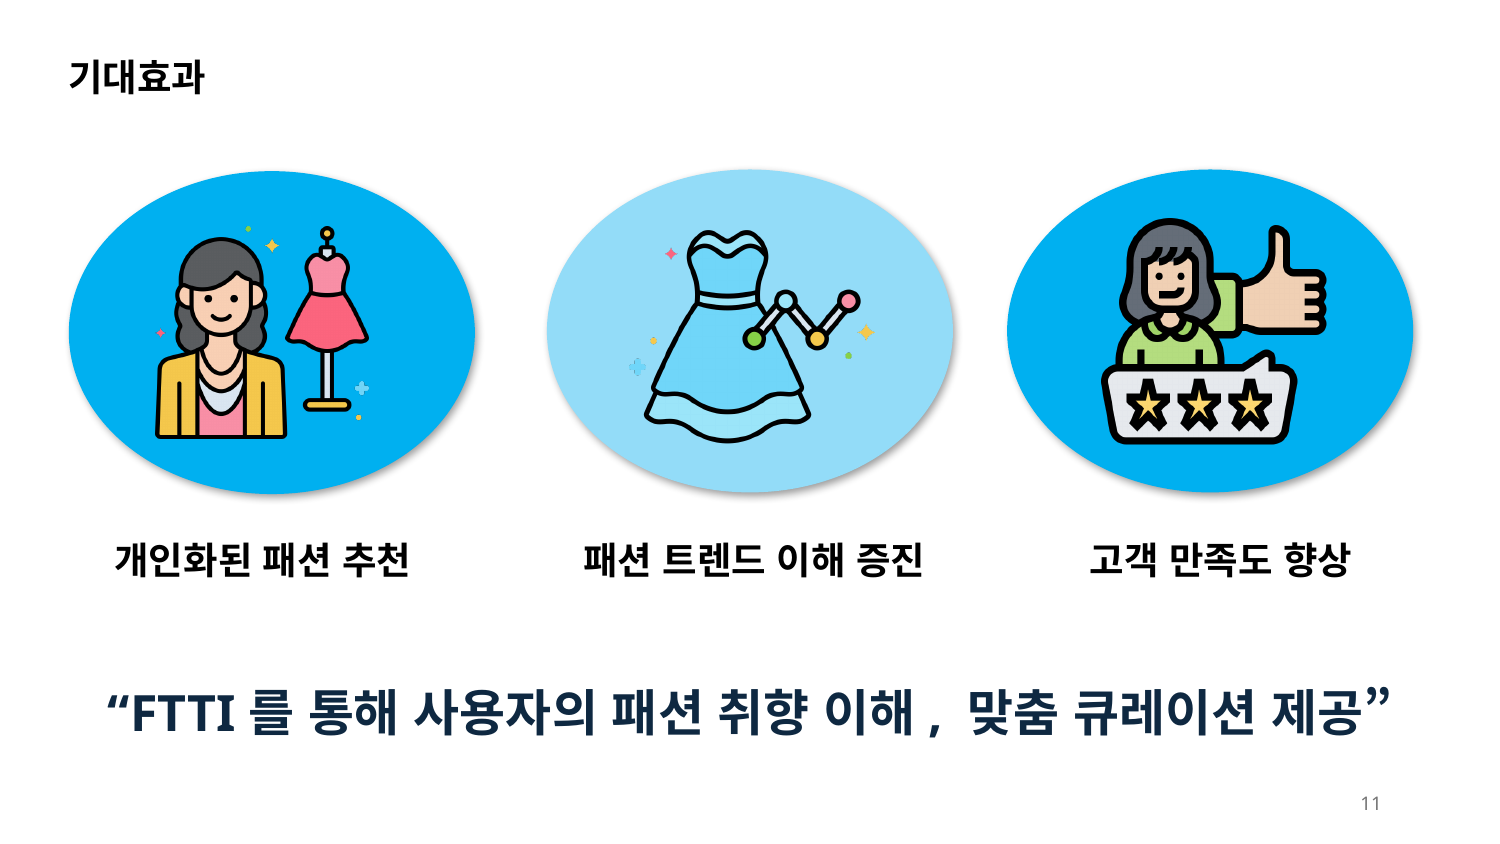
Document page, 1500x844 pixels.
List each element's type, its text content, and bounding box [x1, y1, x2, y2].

text_box [68, 171, 475, 495]
text_box “FTTI를 통해 사용자의 패션 취향 이해, 맞춤 큐레이션 제공” [86, 674, 1414, 750]
picture [629, 214, 875, 460]
text_box [546, 169, 953, 458]
text_box [642, 468, 858, 493]
picture [1102, 219, 1325, 443]
picture [356, 382, 368, 394]
slide_number 11 [1059, 782, 1397, 827]
text_box 패션 트렌드 이해 증진 [568, 529, 980, 590]
picture [268, 242, 277, 250]
text_box 고객 만족도 향상 [1074, 529, 1442, 590]
text_box 개인화된 패션 추천 [99, 529, 461, 590]
picture [156, 238, 286, 438]
text_box [1007, 169, 1414, 493]
text_box 기대효과 [53, 45, 298, 106]
picture [287, 227, 367, 410]
